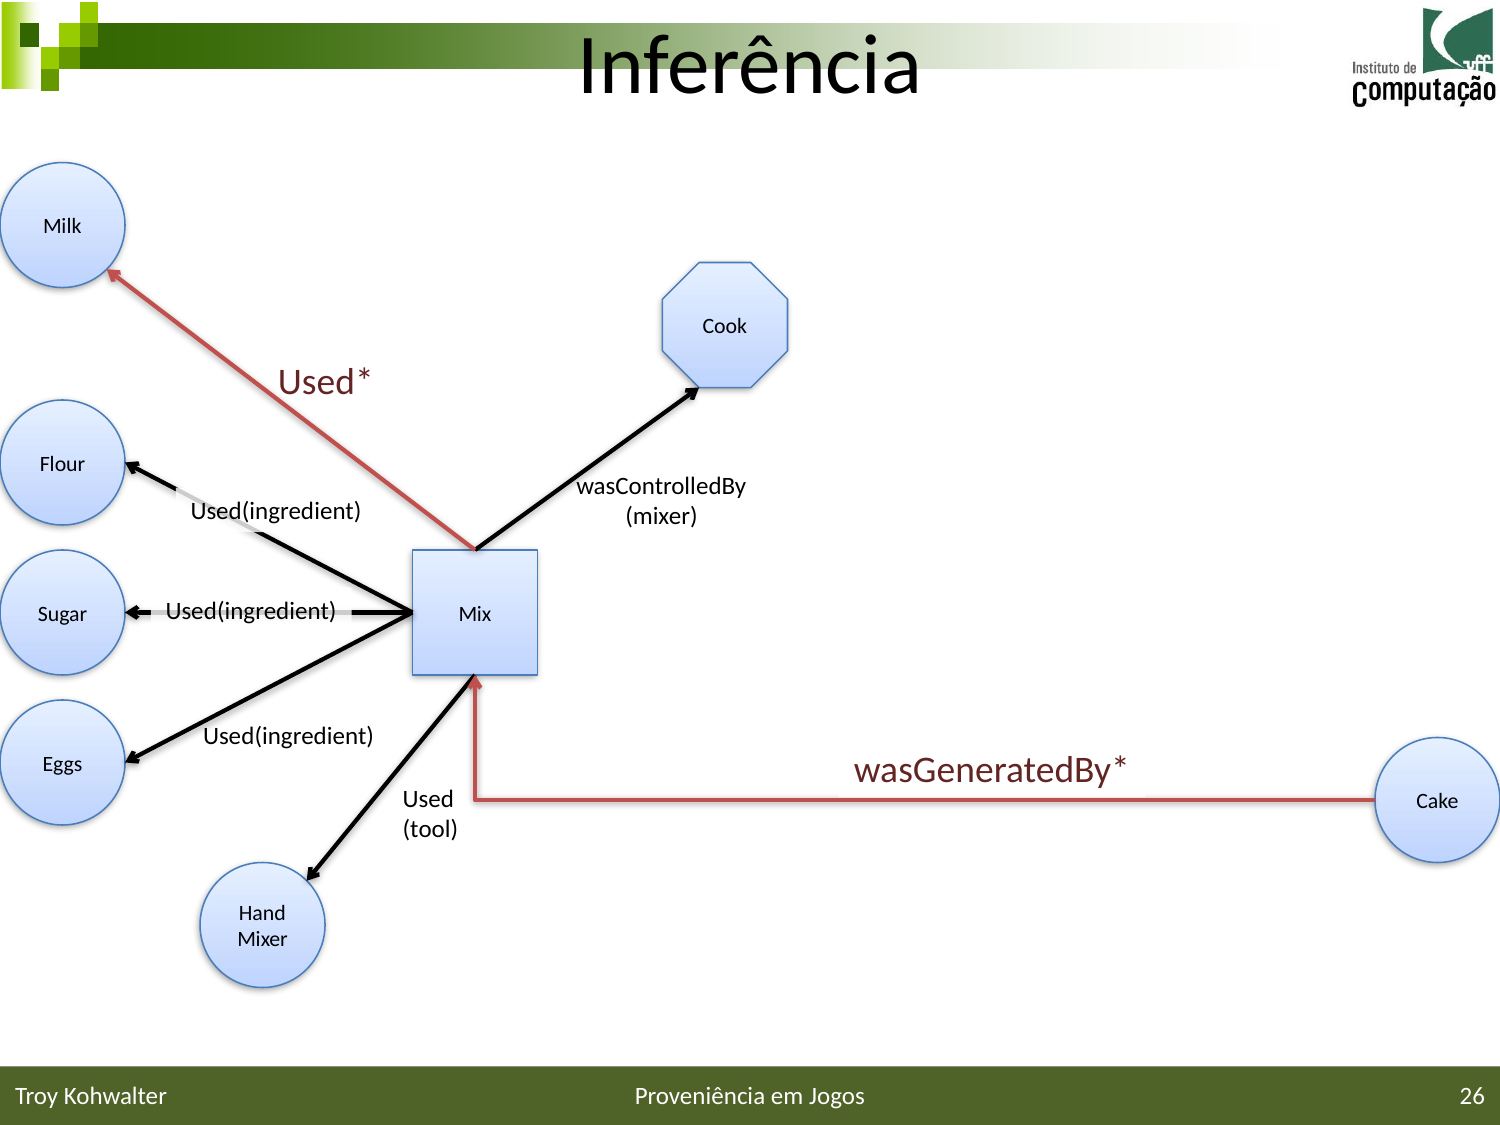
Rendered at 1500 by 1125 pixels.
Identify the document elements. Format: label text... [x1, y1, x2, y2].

slide_number Troy Kohwalter [0, 1065, 350, 1125]
slide_number 26 [1149, 1065, 1500, 1125]
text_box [480, 387, 700, 551]
text_box Cook [661, 261, 789, 389]
text_box Flour [0, 399, 101, 526]
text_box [306, 674, 476, 882]
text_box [124, 621, 413, 763]
text_box wasControlledBy (mixer) [704, 460, 763, 539]
text_box Cake [1374, 736, 1500, 864]
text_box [474, 674, 1376, 801]
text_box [124, 462, 413, 613]
footer Proveniência em Jogos [512, 1065, 988, 1125]
text_box Mix [416, 559, 538, 673]
text_box Sugar [0, 549, 119, 676]
text_box Hand Mixer [199, 861, 326, 989]
text_box Eggs [0, 699, 126, 826]
title Inferência [75, 0, 1425, 118]
text_box Milk [0, 161, 126, 289]
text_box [106, 268, 476, 551]
